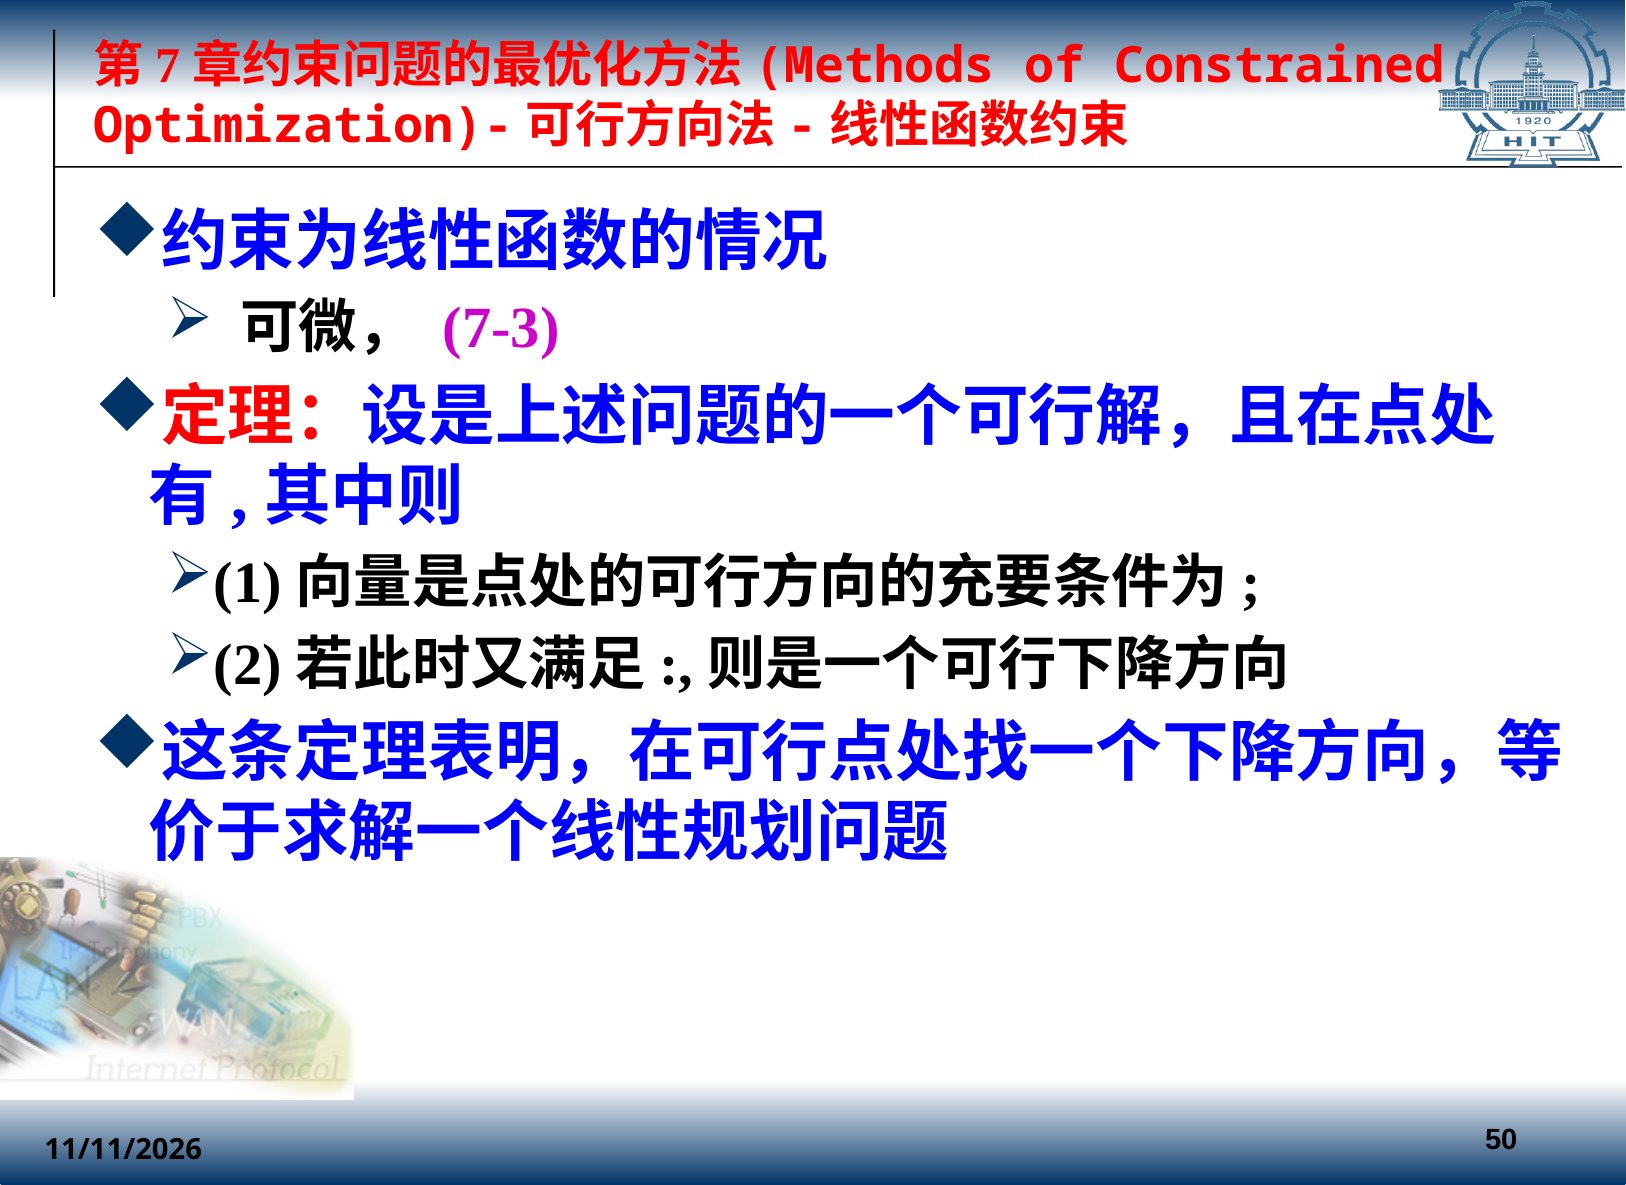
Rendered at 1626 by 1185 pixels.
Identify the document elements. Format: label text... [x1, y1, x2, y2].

title 第7章约束问题的最优化方法(Methods of Constrained Optimization)-可行方向法-线性函数约束 [78, 29, 1498, 155]
picture [1438, 1, 1626, 167]
picture [0, 857, 354, 1100]
